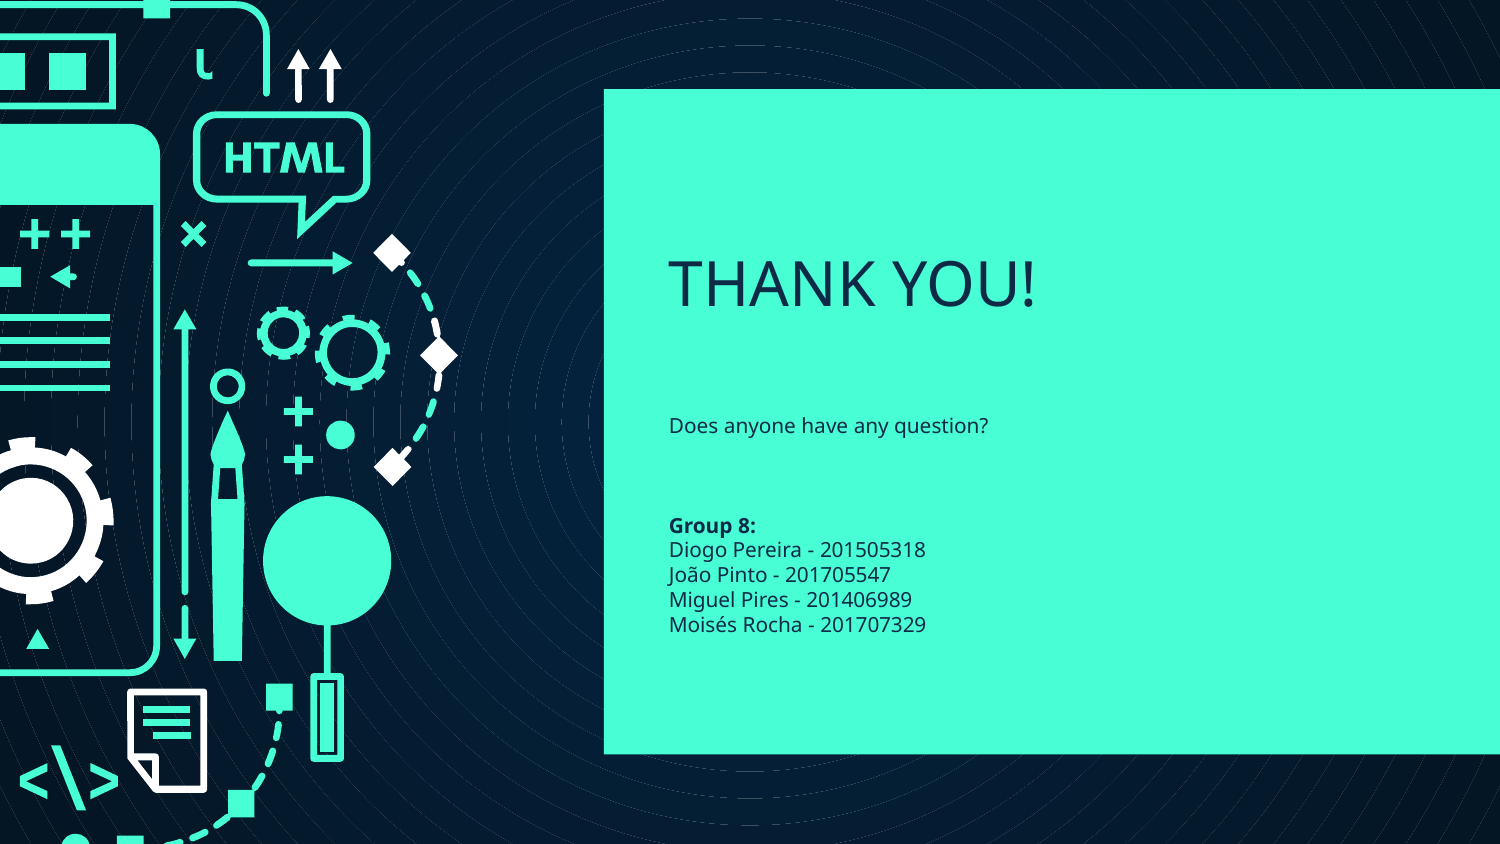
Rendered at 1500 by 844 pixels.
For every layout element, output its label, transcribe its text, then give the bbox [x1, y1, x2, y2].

title THANK YOU! [653, 234, 1241, 334]
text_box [0, 0, 459, 844]
subtitle Does anyone have any question? Group 8: Diogo Pereira - 201505318 João Pinto - 201705547 Miguel Pires - 201406989 Moisés Rocha - 201707329 [653, 397, 1388, 706]
